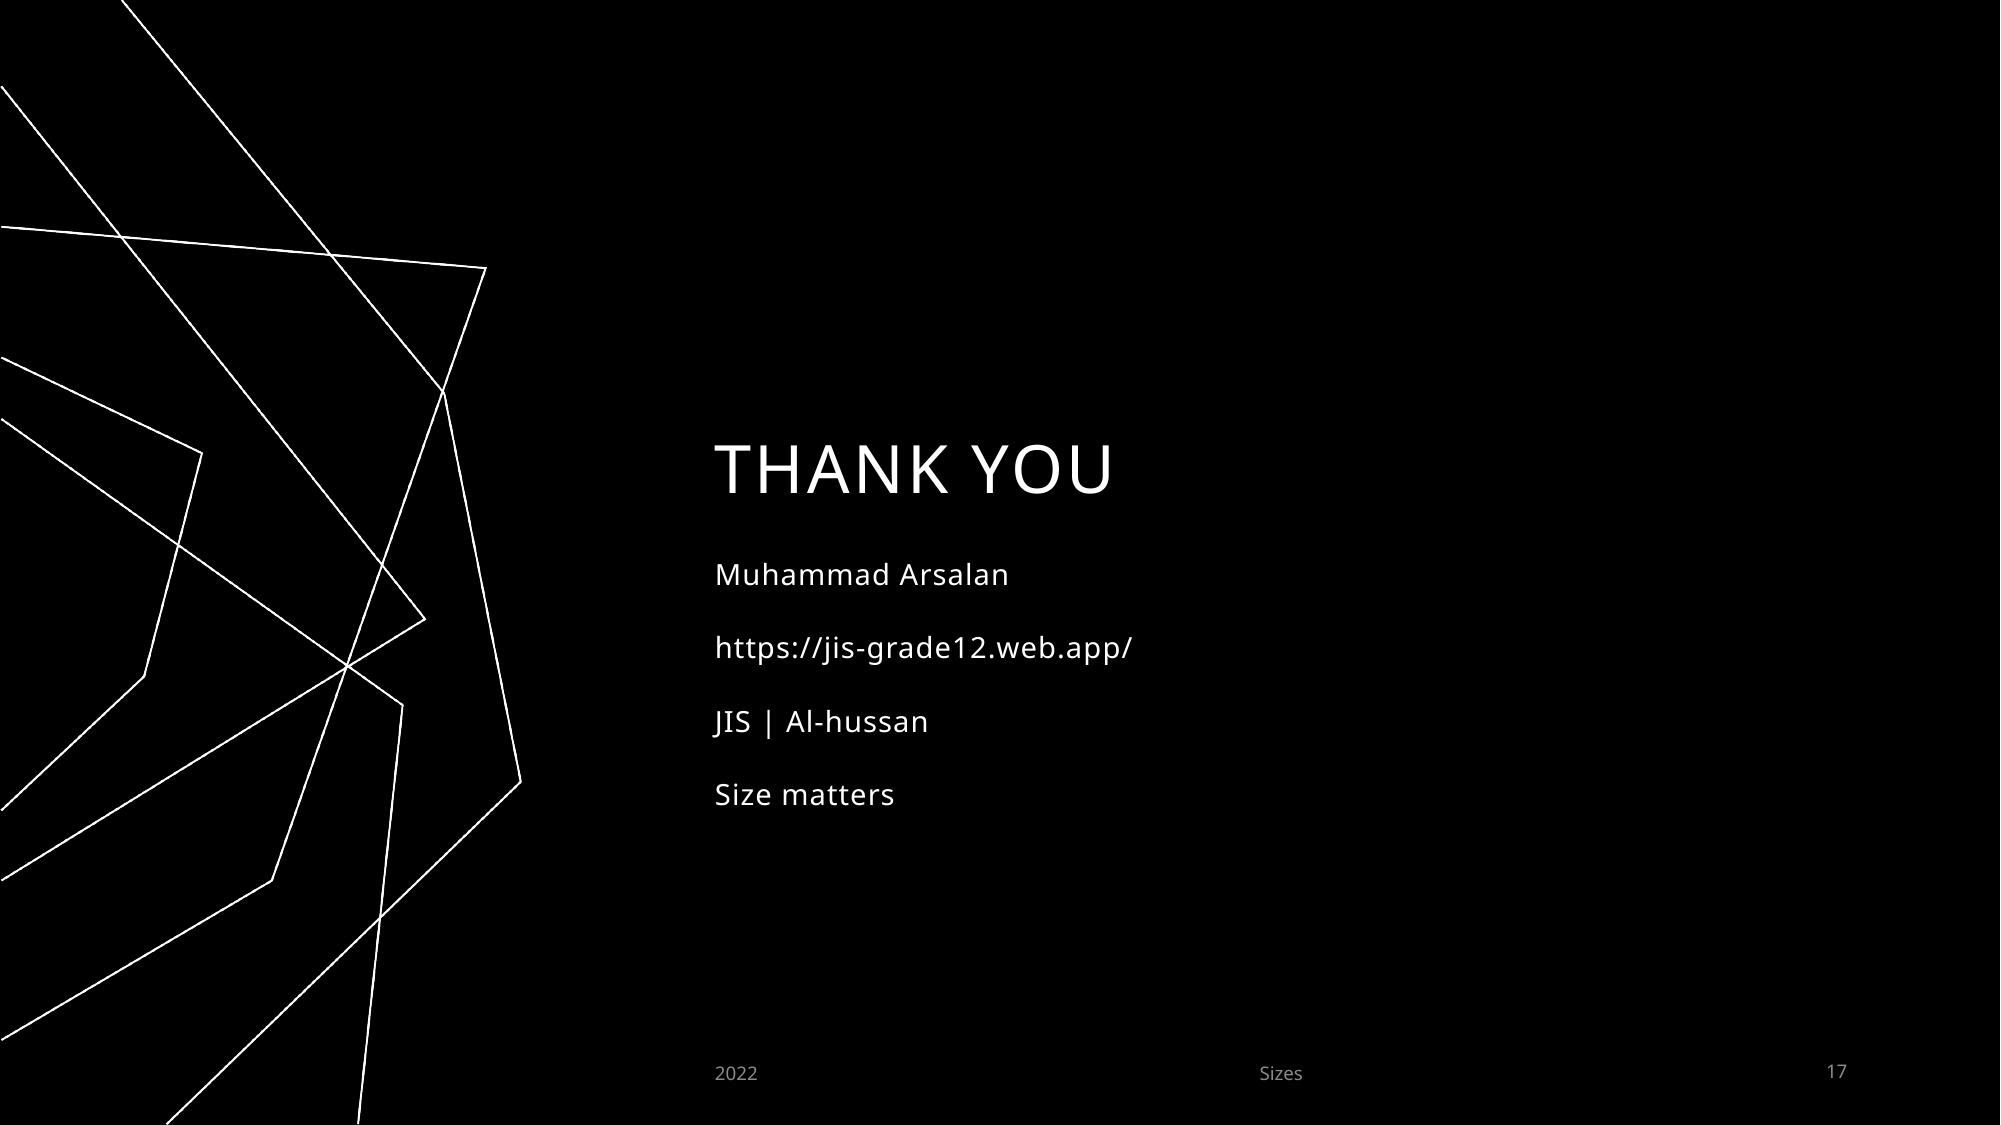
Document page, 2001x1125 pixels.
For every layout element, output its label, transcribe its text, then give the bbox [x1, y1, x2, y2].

slide_number 2022 [699, 1042, 992, 1103]
title THANK YOU [699, 265, 1386, 516]
subtitle Muhammad Arsalan https://jis-grade12.web.app/ JIS | Al-hussan Size matters [699, 531, 1386, 860]
picture [0, 0, 522, 1125]
footer Sizes [1062, 1042, 1500, 1103]
slide_number 17 [1571, 1042, 1863, 1103]
